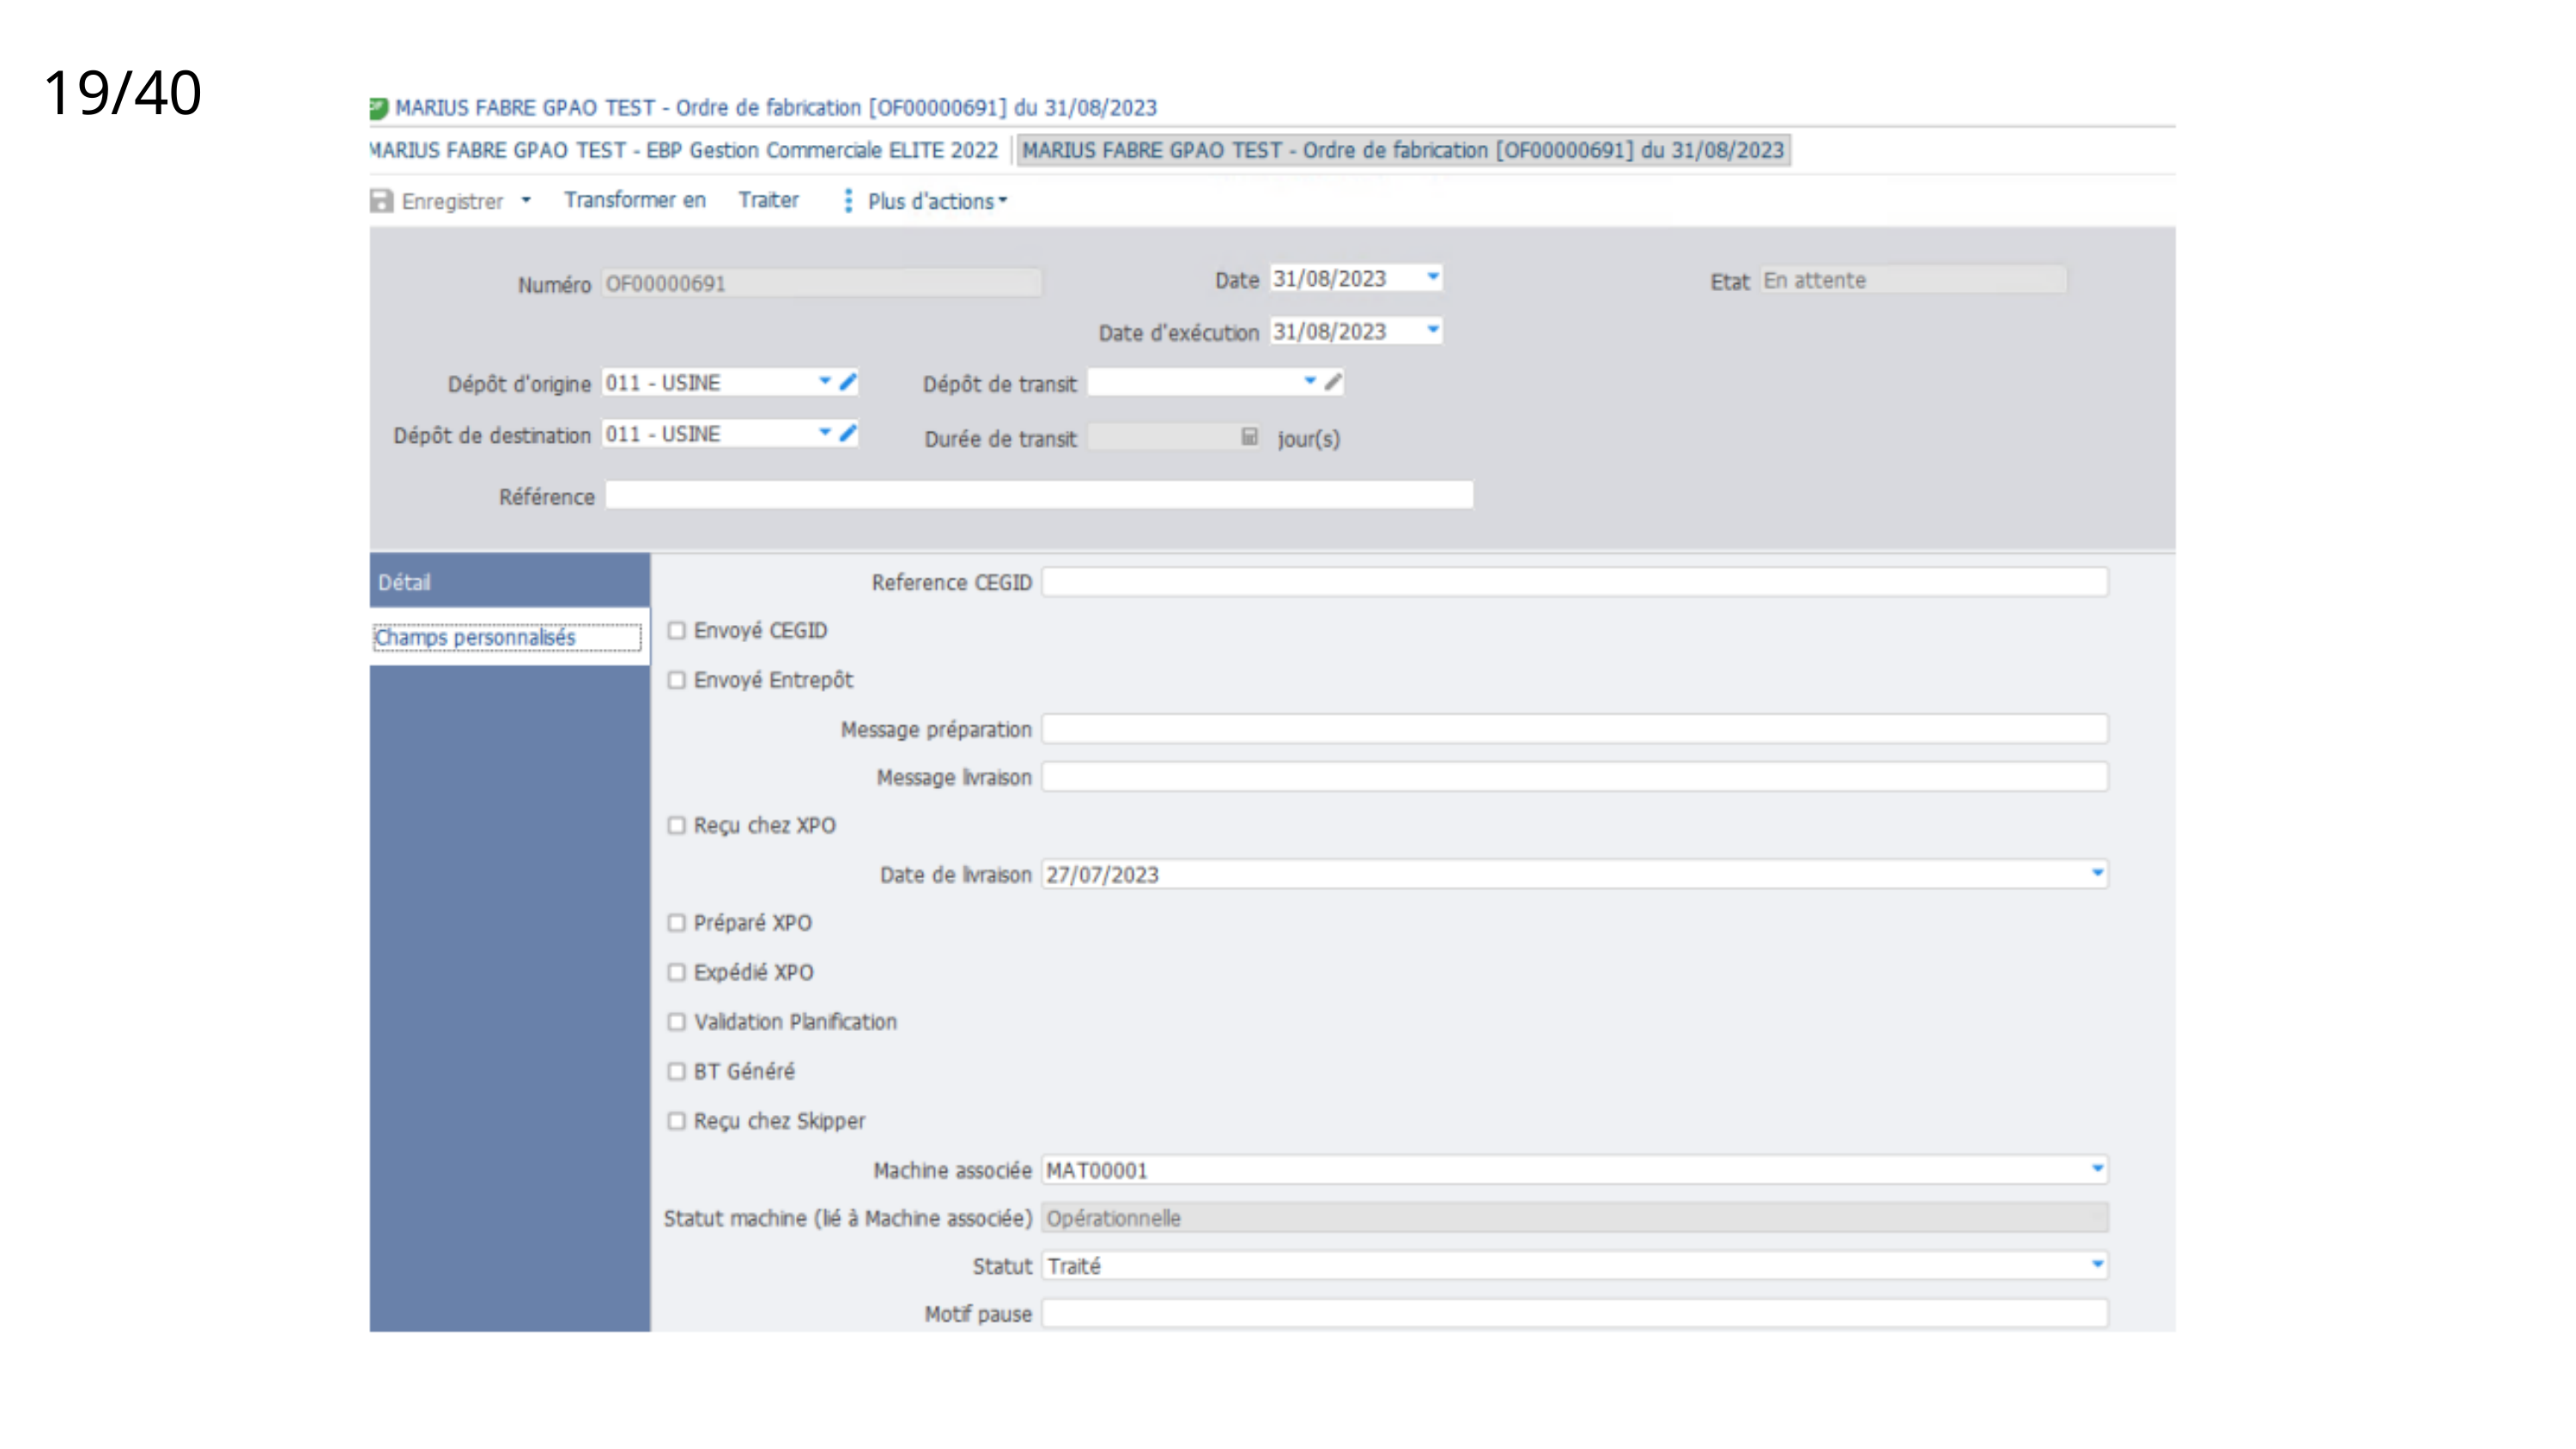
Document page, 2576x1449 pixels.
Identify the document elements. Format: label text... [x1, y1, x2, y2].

text_box 19/40 [41, 41, 355, 127]
text_box [355, 87, 2204, 1350]
